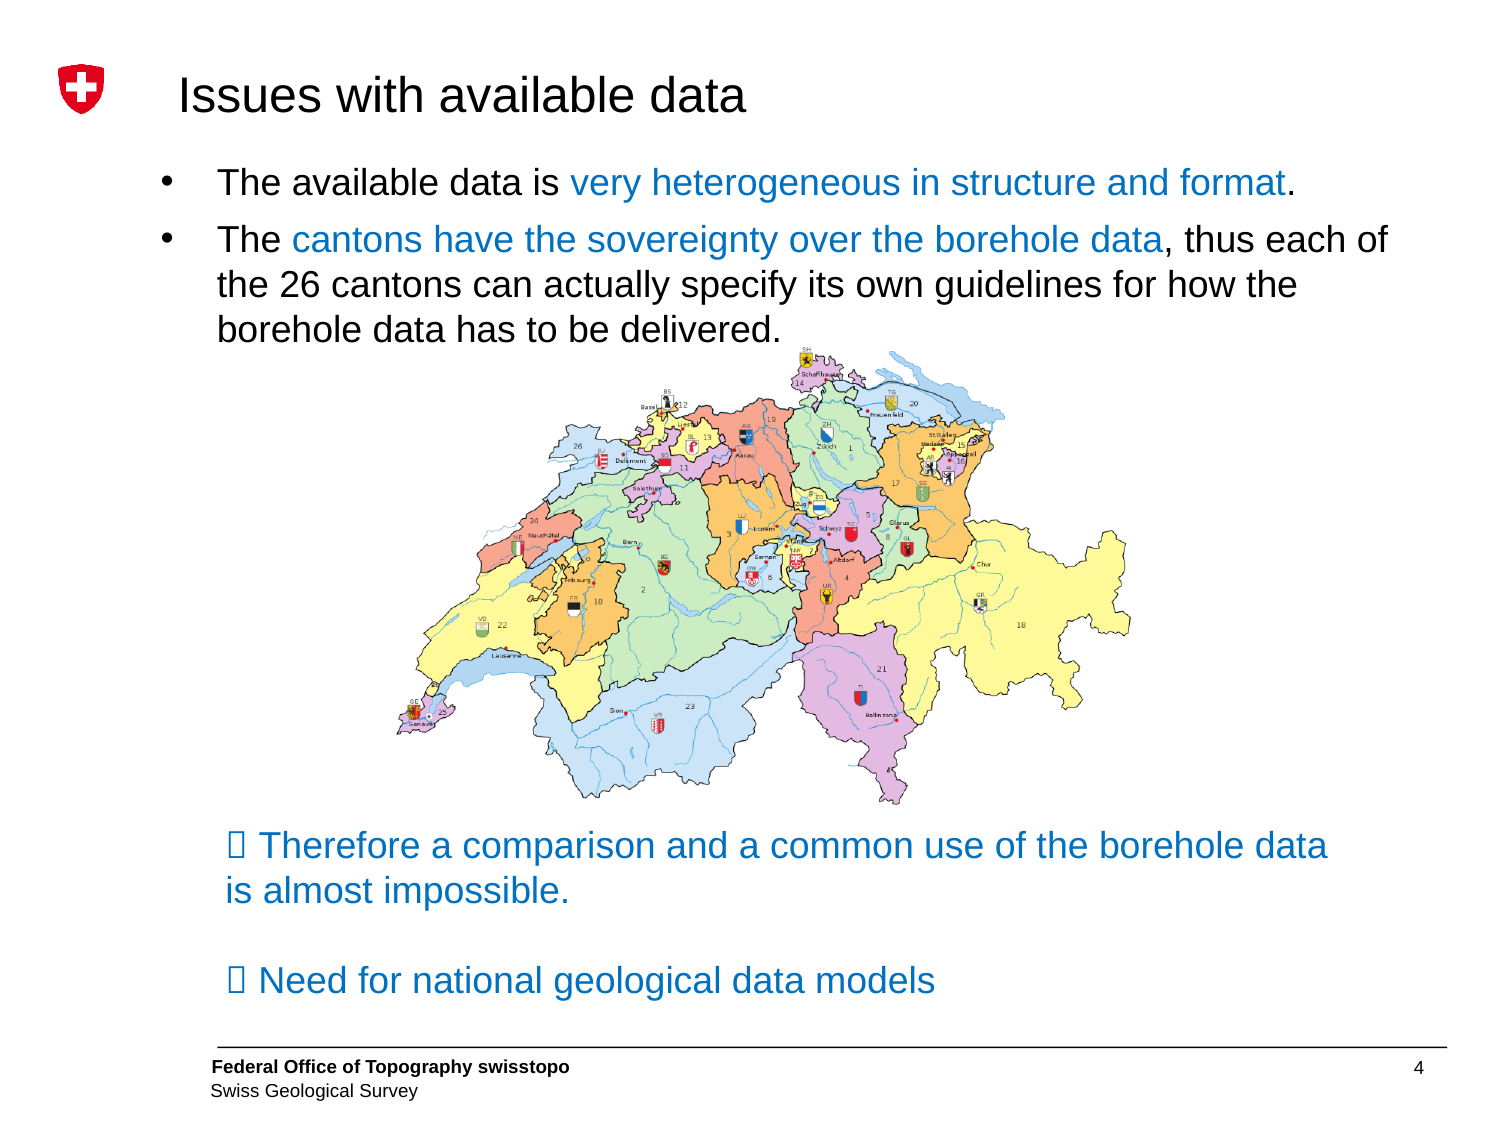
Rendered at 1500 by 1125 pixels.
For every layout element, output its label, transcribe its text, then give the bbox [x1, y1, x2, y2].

text_box  Therefore a comparison and a common use of the borehole data is almost impossible.  Need for national geological data models [135, 813, 1353, 1125]
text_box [348, 313, 1135, 847]
text_box [1353, 1051, 1441, 1081]
picture [58, 64, 104, 114]
title Issues with available data [160, 54, 1478, 151]
text_box The available data is very heterogeneous in structure and format. The cantons have the sovereignty over the borehole data, thus each of the 26 cantons can actually specify its own guidelines for how the borehole data has to be delivered. [70, 150, 1418, 669]
